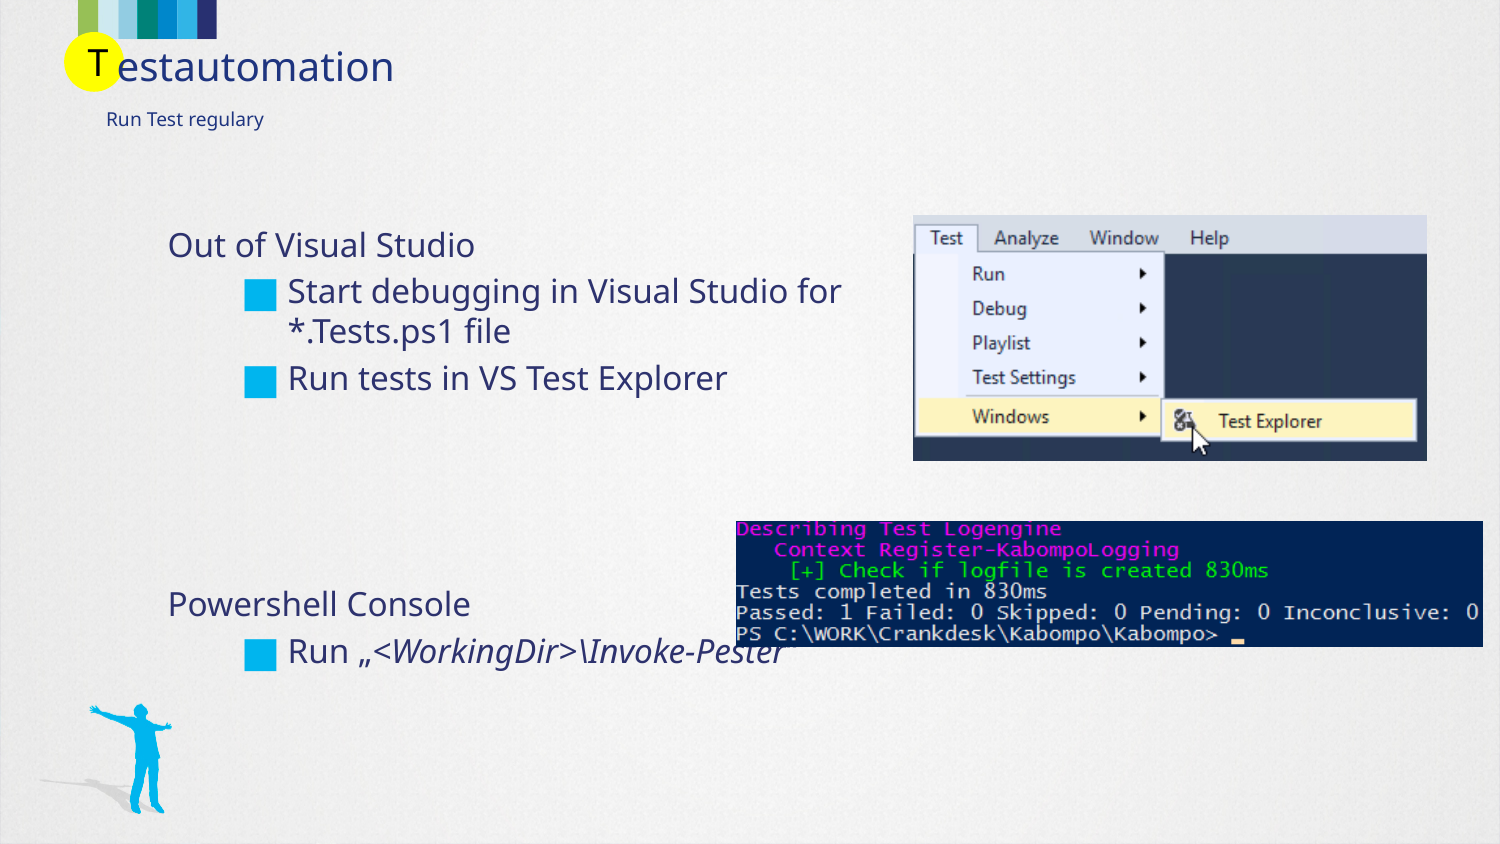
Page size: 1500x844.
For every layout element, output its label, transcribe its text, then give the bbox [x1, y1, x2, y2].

text_box T [62, 29, 108, 94]
list Out of Visual Studio Start debugging in Visual Studio for *.Tests.ps1 file Run tests in VS Test Explorer Powershell Console Run „<WorkingDir>\Invoke-Pester“ [150, 169, 1437, 728]
picture [0, 0, 1500, 844]
subtitle Run Test regulary [89, 99, 1034, 138]
title estautomation [101, 33, 985, 98]
